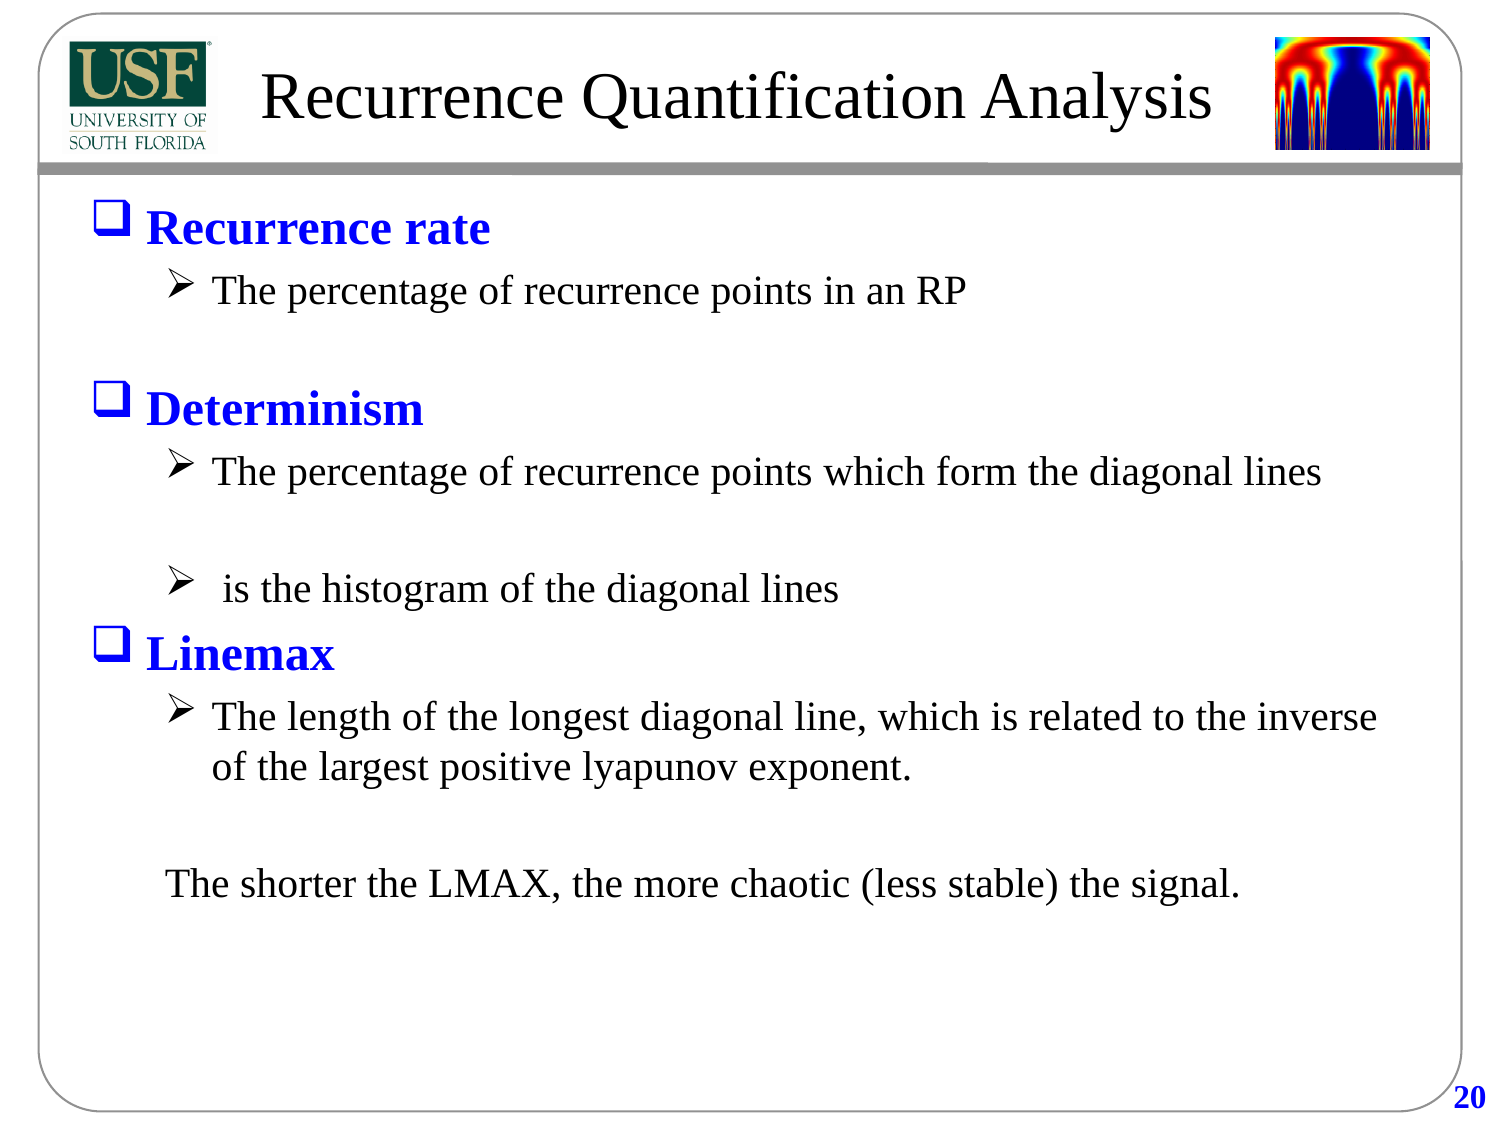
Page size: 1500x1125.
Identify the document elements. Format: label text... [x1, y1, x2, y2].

title Recurrence Quantification Analysis [213, 35, 1264, 150]
picture [1275, 37, 1430, 150]
picture [1421, 37, 1430, 48]
picture [62, 36, 218, 154]
picture [1275, 37, 1280, 48]
